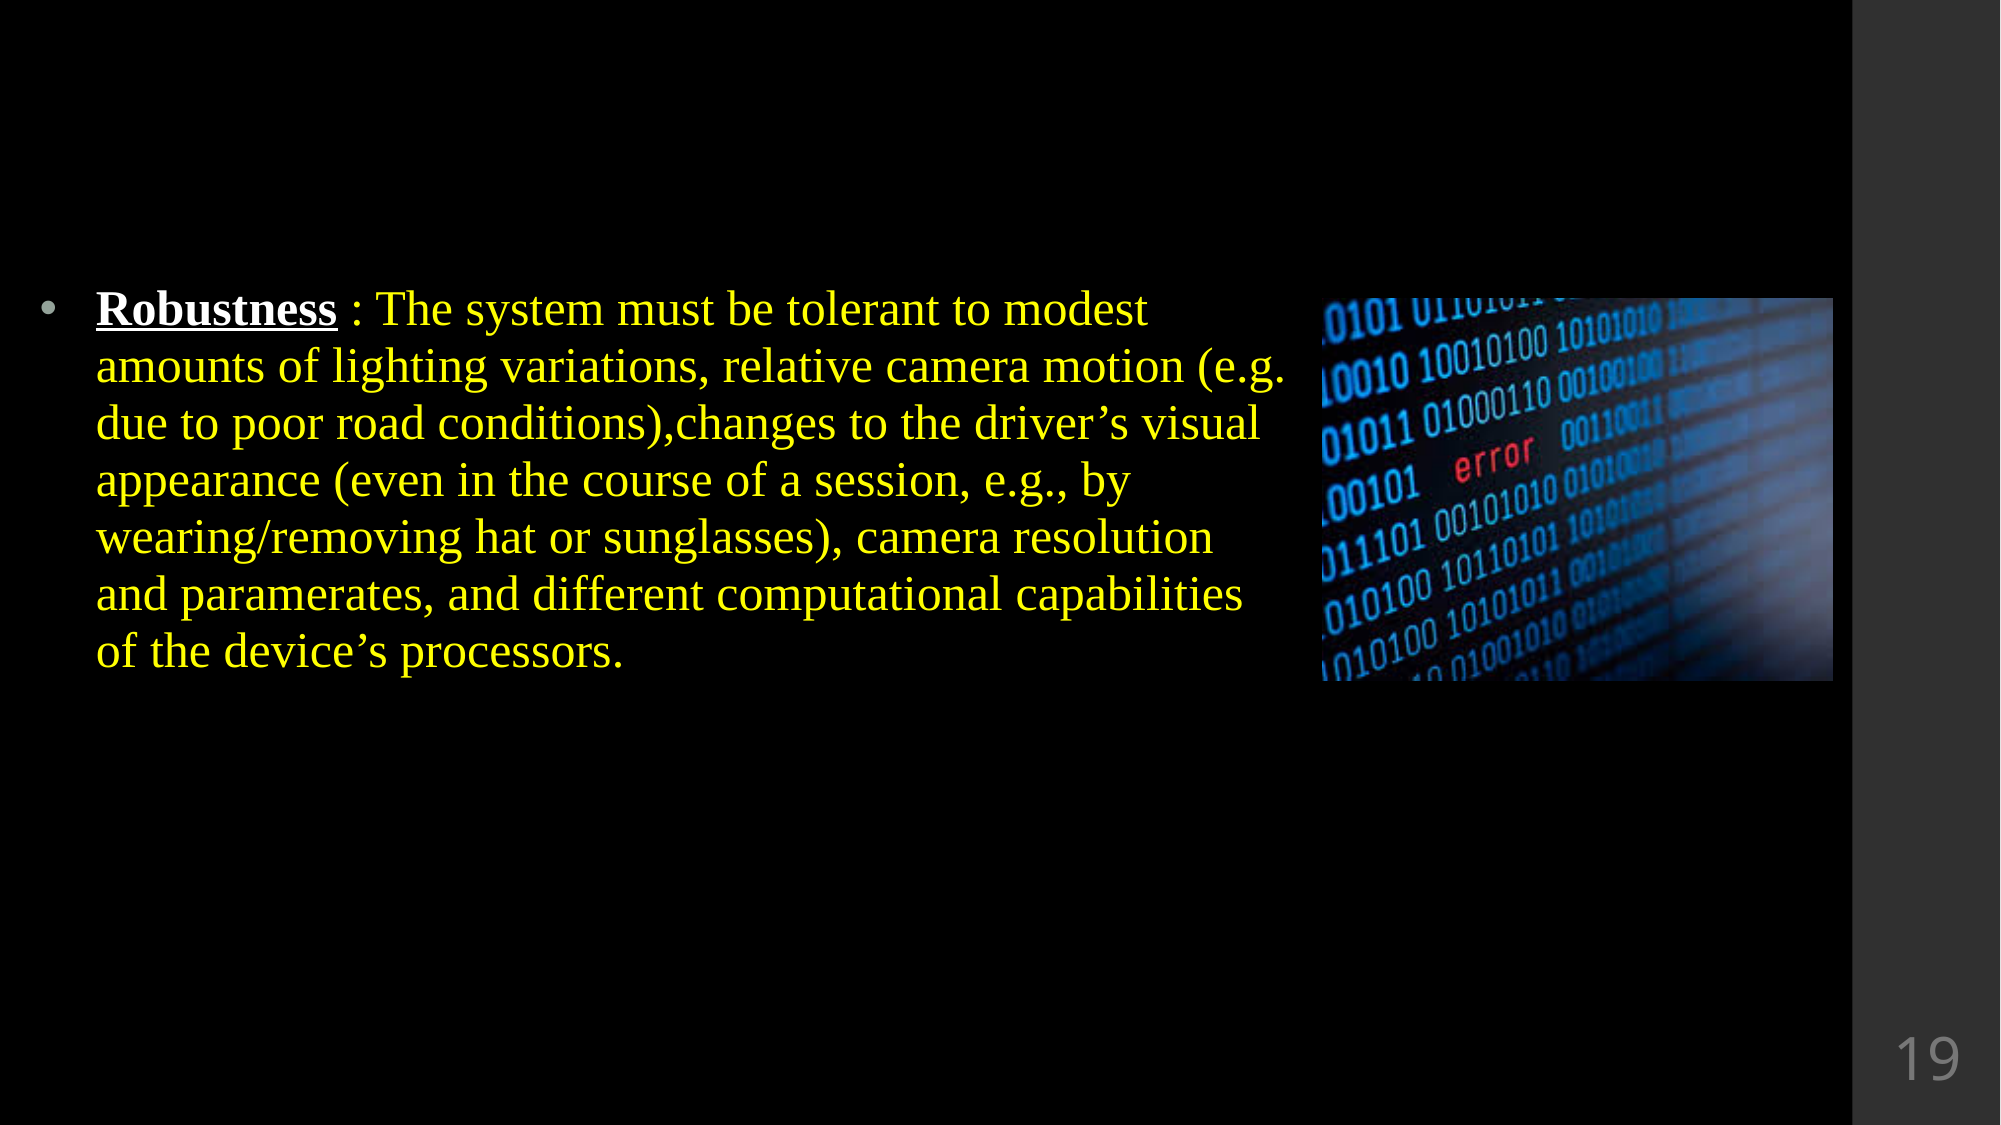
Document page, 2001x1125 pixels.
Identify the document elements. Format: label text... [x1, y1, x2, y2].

picture [1322, 298, 1833, 681]
slide_number 19 [1852, 1012, 2000, 1110]
list Robustness : The system must be tolerant to modest amounts of lighting variations, relative camera motion (e.g. due to poor road conditions),changes to the driver’s visual appearance (even in the course of a session, e.g., by wearing/removing hat or sunglasses), camera resolution and paramerates, and different computational capabilities of the device’s processors. [24, 272, 1305, 1125]
